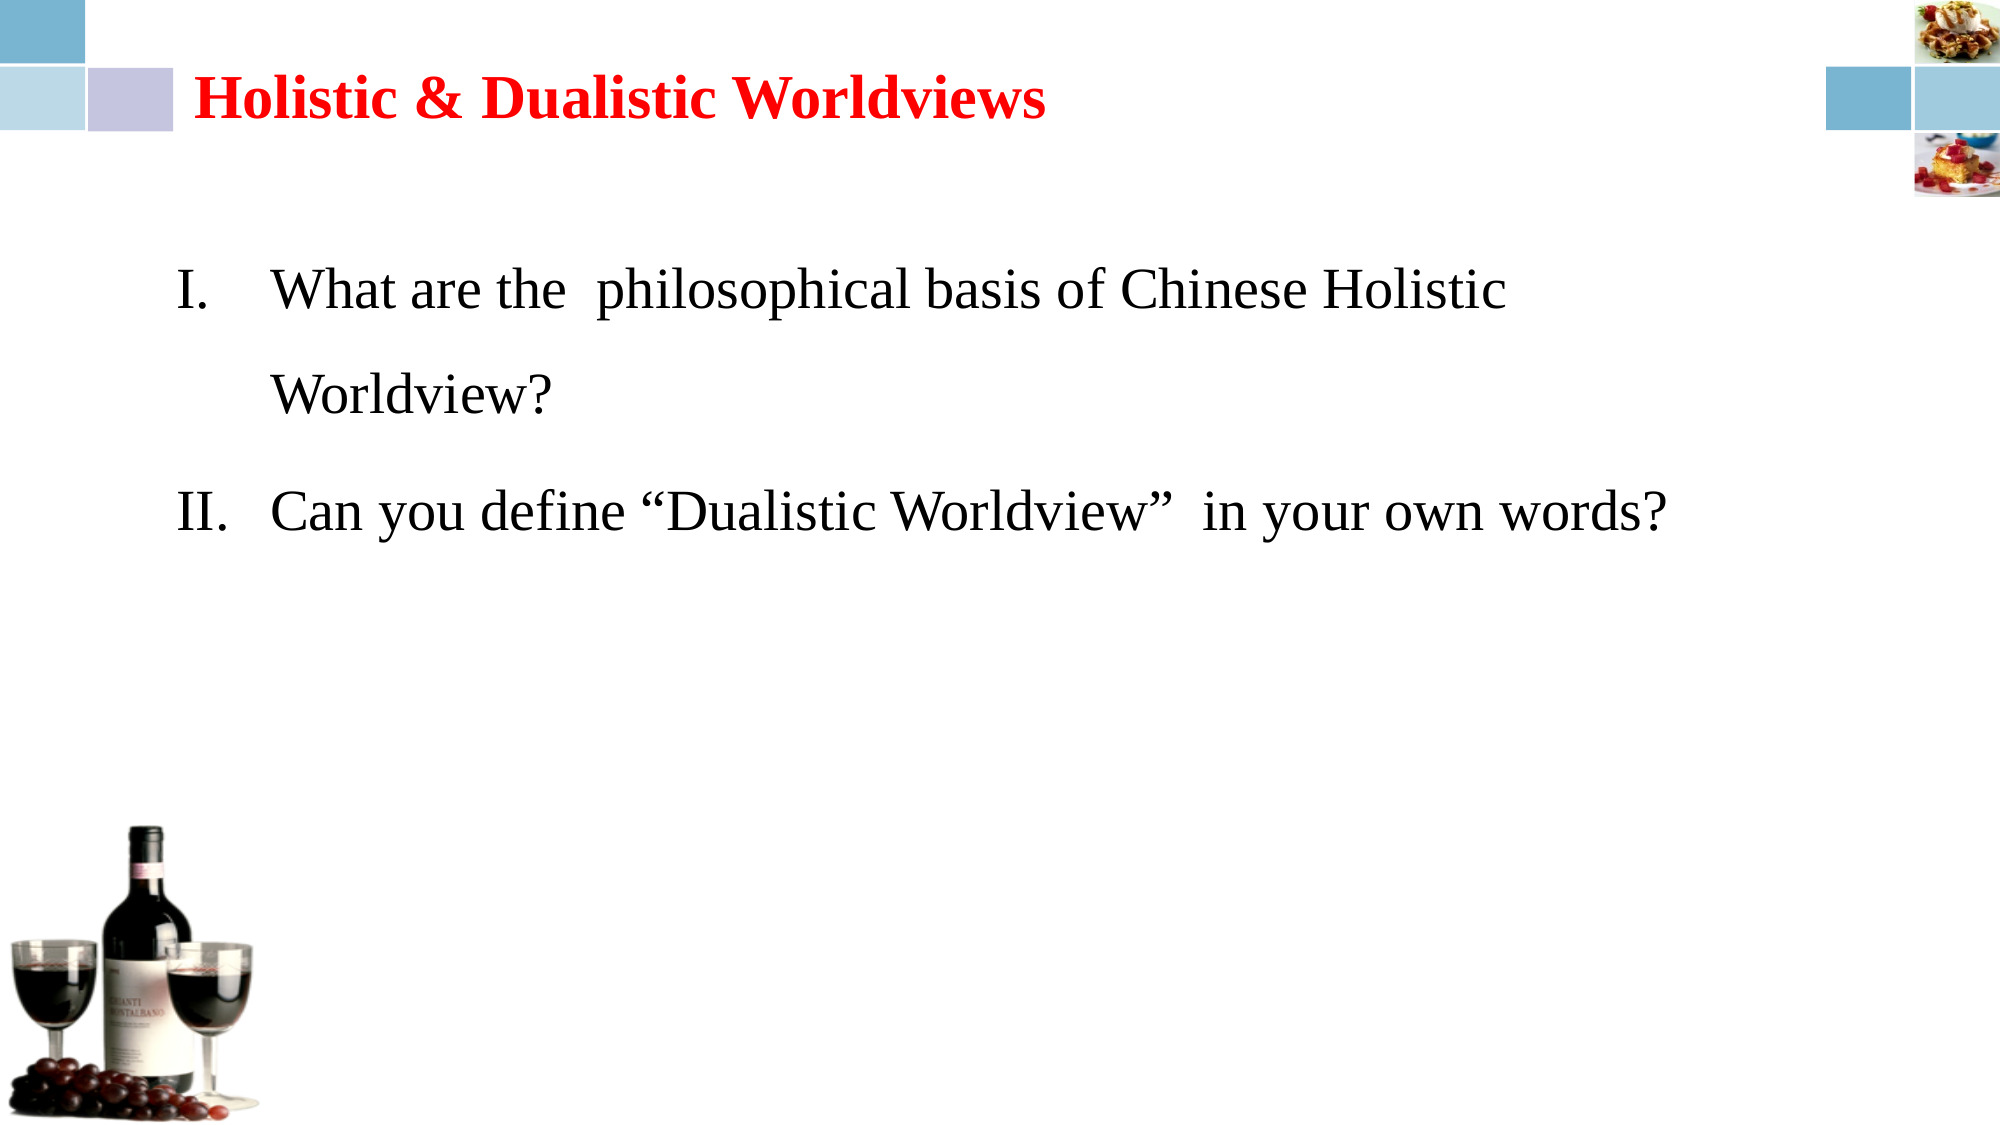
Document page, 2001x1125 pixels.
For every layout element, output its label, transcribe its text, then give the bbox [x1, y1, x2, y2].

list What are the philosophical basis of Chinese Holistic Worldview? Can you define “Dualistic Worldview” in your own words? [161, 207, 1793, 1046]
picture [0, 824, 264, 1125]
picture [1914, 133, 2000, 197]
picture [1914, 0, 2000, 63]
title Holistic & Dualistic Worldviews [178, 46, 1801, 140]
